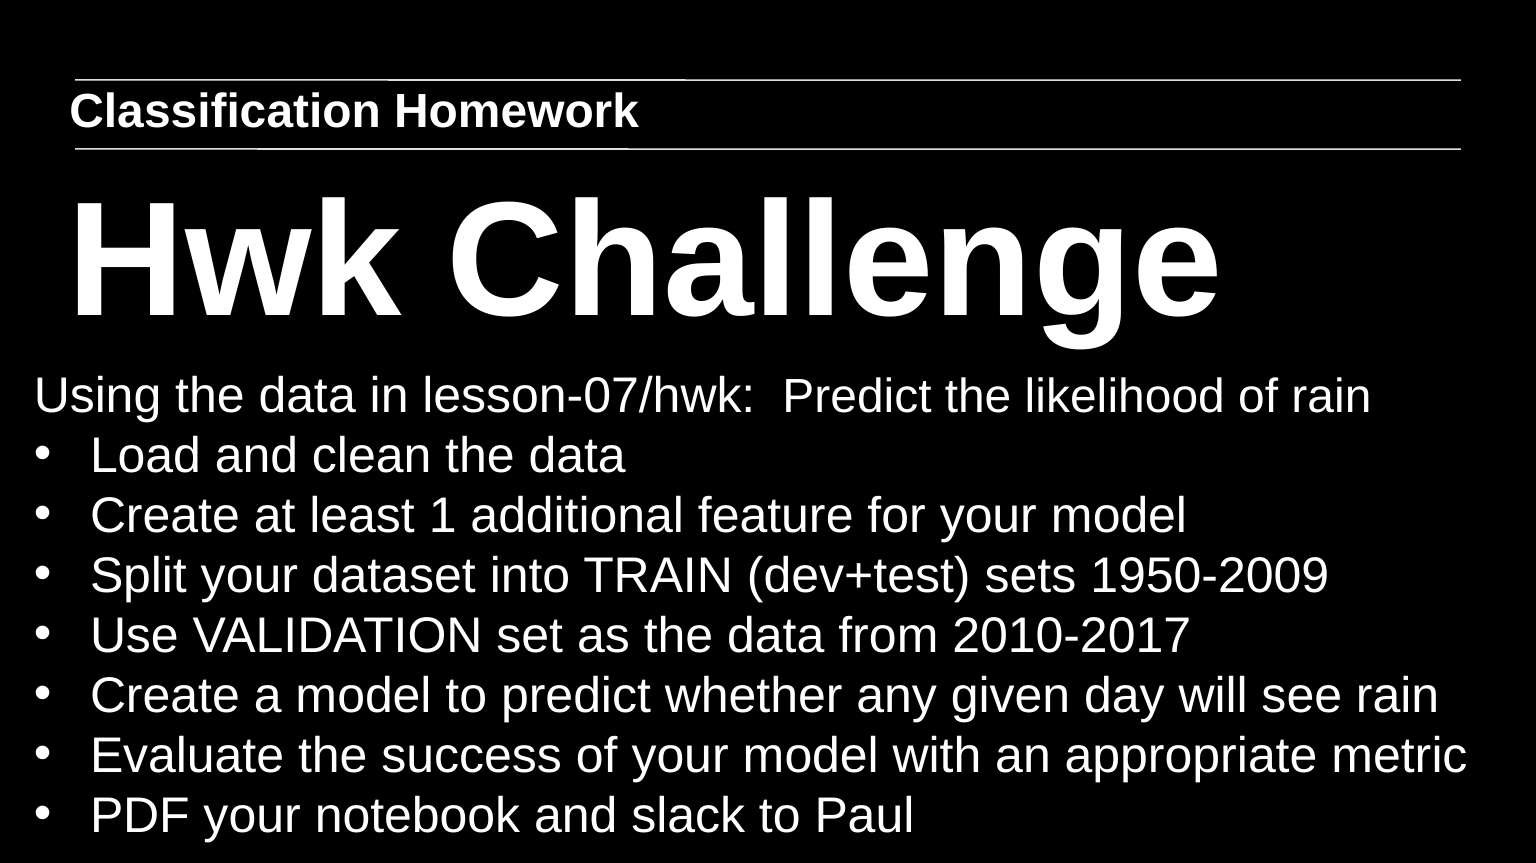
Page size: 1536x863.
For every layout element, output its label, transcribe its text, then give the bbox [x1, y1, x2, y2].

text_box Using the data in lesson-07/hwk: Predict the likelihood of rain Load and clean the data Create at least 1 additional feature for your model Split your dataset into TRAIN (dev+test) sets 1950-2009 Use VALIDATION set as the data from 2010-2017 Create a model to predict whether any given day will see rain Evaluate the success of your model with an appropriate metric PDF your notebook and slack to Paul [19, 354, 1536, 850]
list Classification Homework [60, 80, 1112, 183]
text_box Hwk Challenge [57, 183, 1440, 354]
